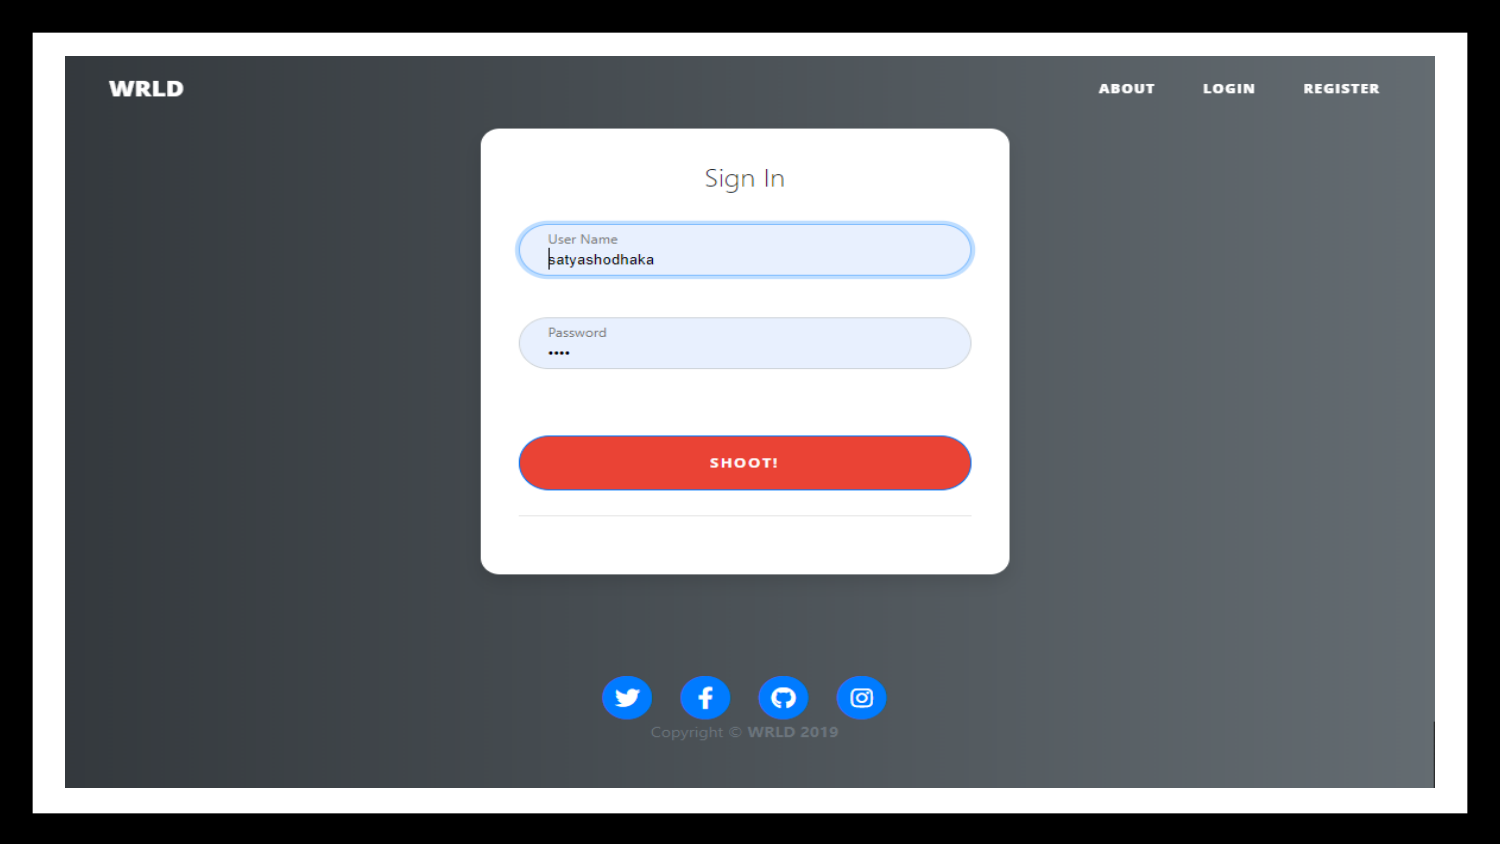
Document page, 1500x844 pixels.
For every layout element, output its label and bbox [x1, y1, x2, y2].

picture [65, 55, 1435, 788]
